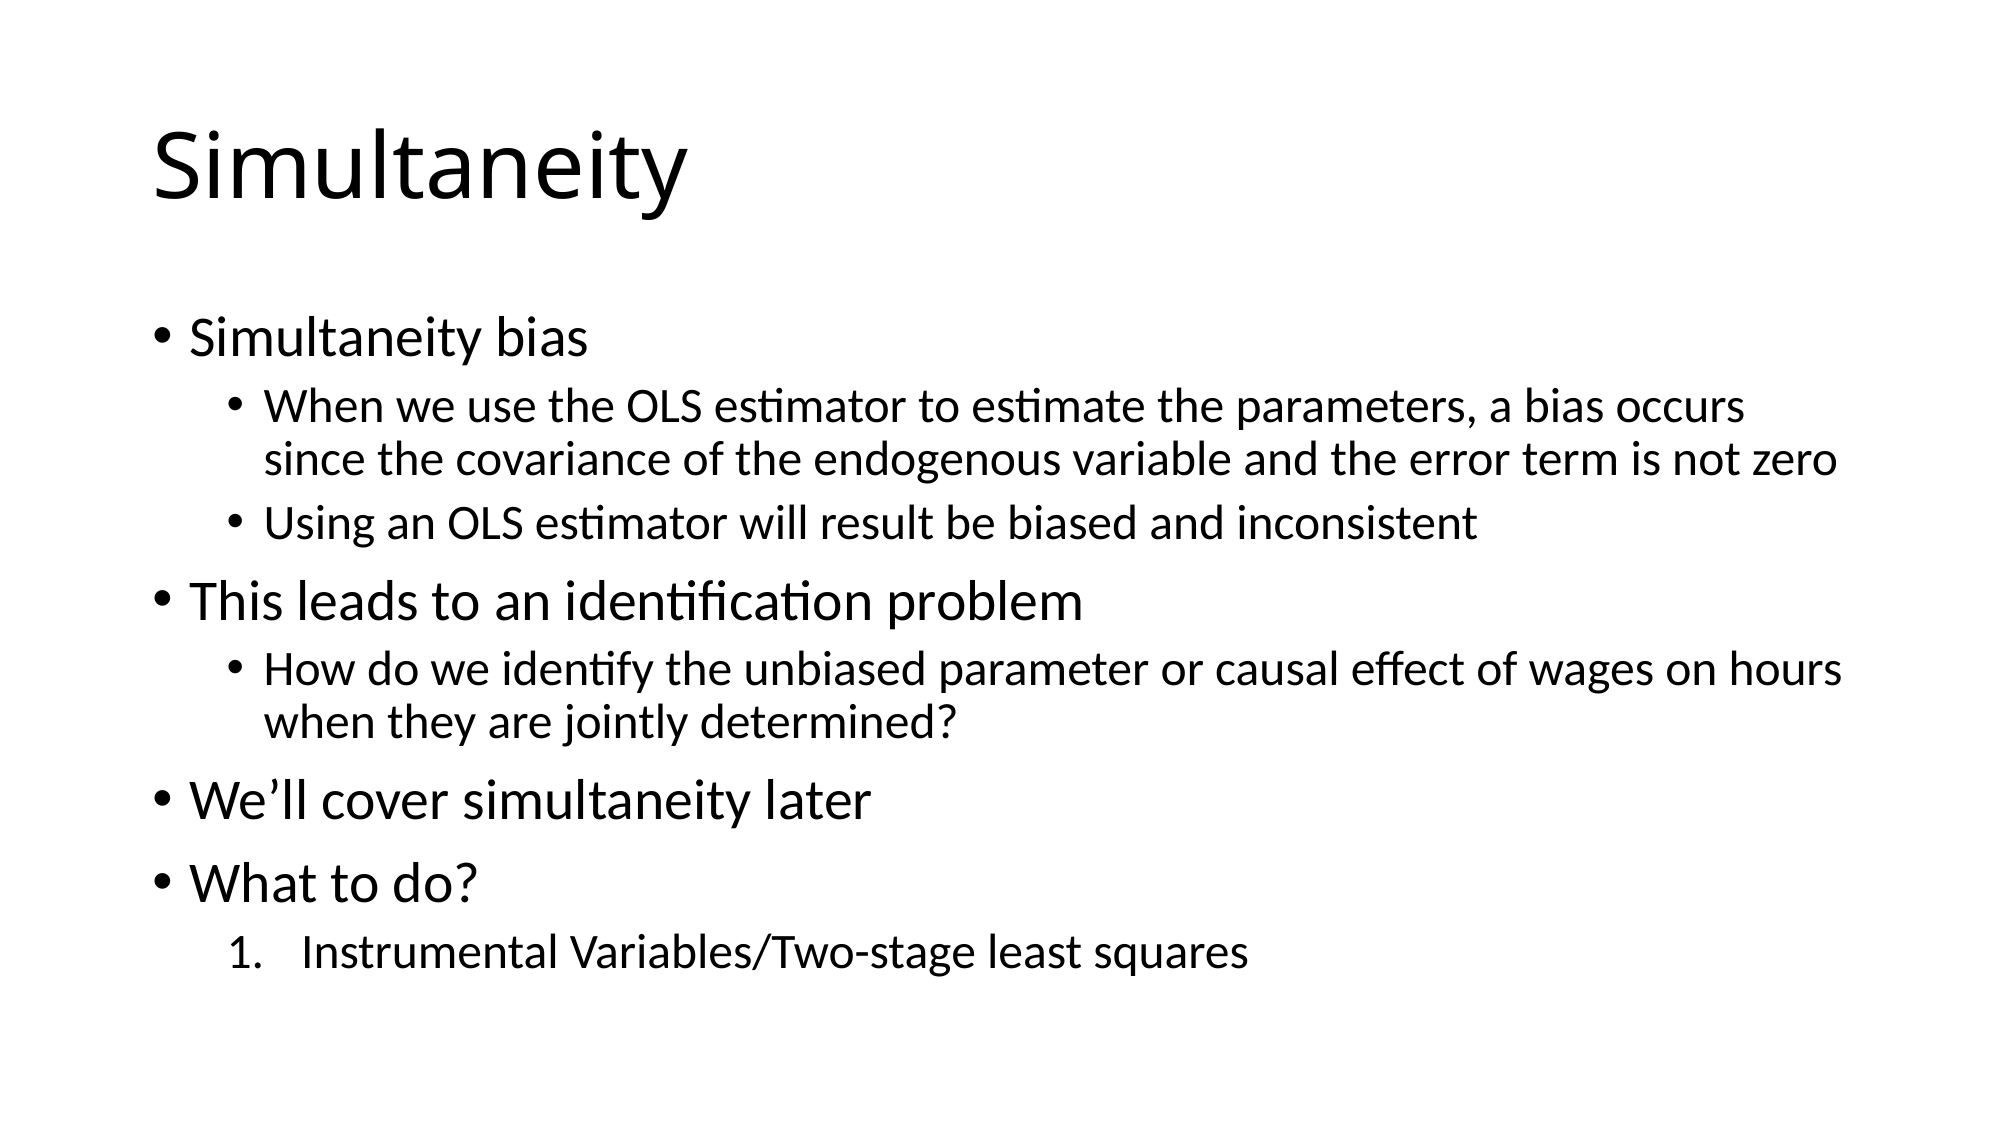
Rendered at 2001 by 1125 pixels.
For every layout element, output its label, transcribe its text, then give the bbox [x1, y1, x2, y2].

title Simultaneity [137, 59, 1863, 278]
list Simultaneity bias When we use the OLS estimator to estimate the parameters, a bias occurs since the covariance of the endogenous variable and the error term is not zero Using an OLS estimator will result be biased and inconsistent This leads to an identification problem How do we identify the unbiased parameter or causal effect of wages on hours when they are jointly determined? We’ll cover simultaneity later What to do? Instrumental Variables/Two-stage least squares [137, 299, 1863, 1014]
